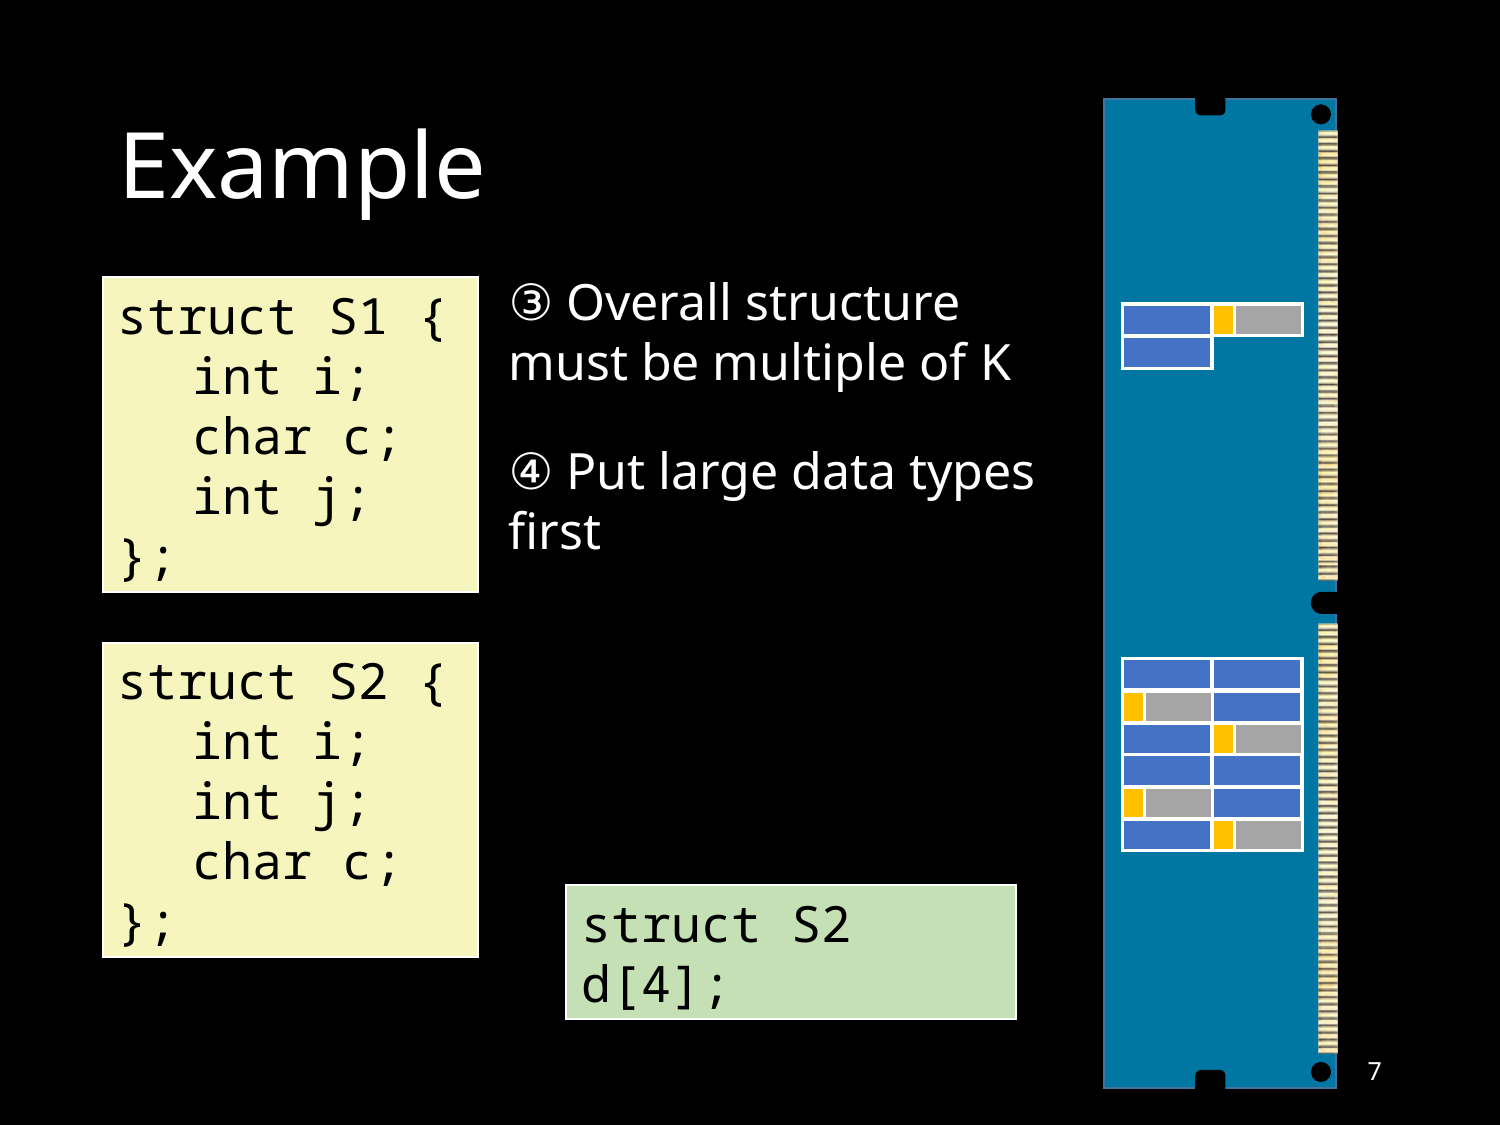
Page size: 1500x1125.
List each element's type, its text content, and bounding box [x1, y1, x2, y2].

picture [1319, 278, 1337, 468]
text_box [1214, 786, 1304, 818]
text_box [718, 468, 1500, 717]
slide_number 7 [1059, 1042, 1397, 1103]
text_box [1233, 818, 1304, 852]
text_box [1211, 753, 1304, 786]
text_box [1214, 302, 1233, 337]
text_box struct S2 d[4]; [566, 884, 1017, 1020]
text_box [1146, 717, 1211, 721]
text_box [1121, 302, 1214, 335]
text_box [1211, 721, 1233, 753]
text_box [1121, 717, 1146, 721]
text_box [1121, 756, 1211, 786]
text_box [1211, 818, 1233, 852]
text_box ③ Overall structure must be multiple of K [493, 263, 1084, 399]
text_box [1121, 335, 1214, 370]
text_box [1233, 721, 1304, 753]
title Example [103, 59, 1397, 278]
picture [1319, 717, 1337, 1042]
text_box [1211, 717, 1304, 721]
text_box ④ Put large data types first [493, 432, 1104, 568]
text_box [1233, 302, 1304, 337]
text_box [1121, 786, 1143, 818]
text_box [1121, 721, 1211, 756]
text_box [1143, 786, 1214, 821]
text_box [1121, 818, 1211, 852]
text_box struct S1 { int i; char c; int j; }; [103, 277, 478, 592]
text_box struct S2 { int i; int j; char c; }; [103, 642, 478, 958]
